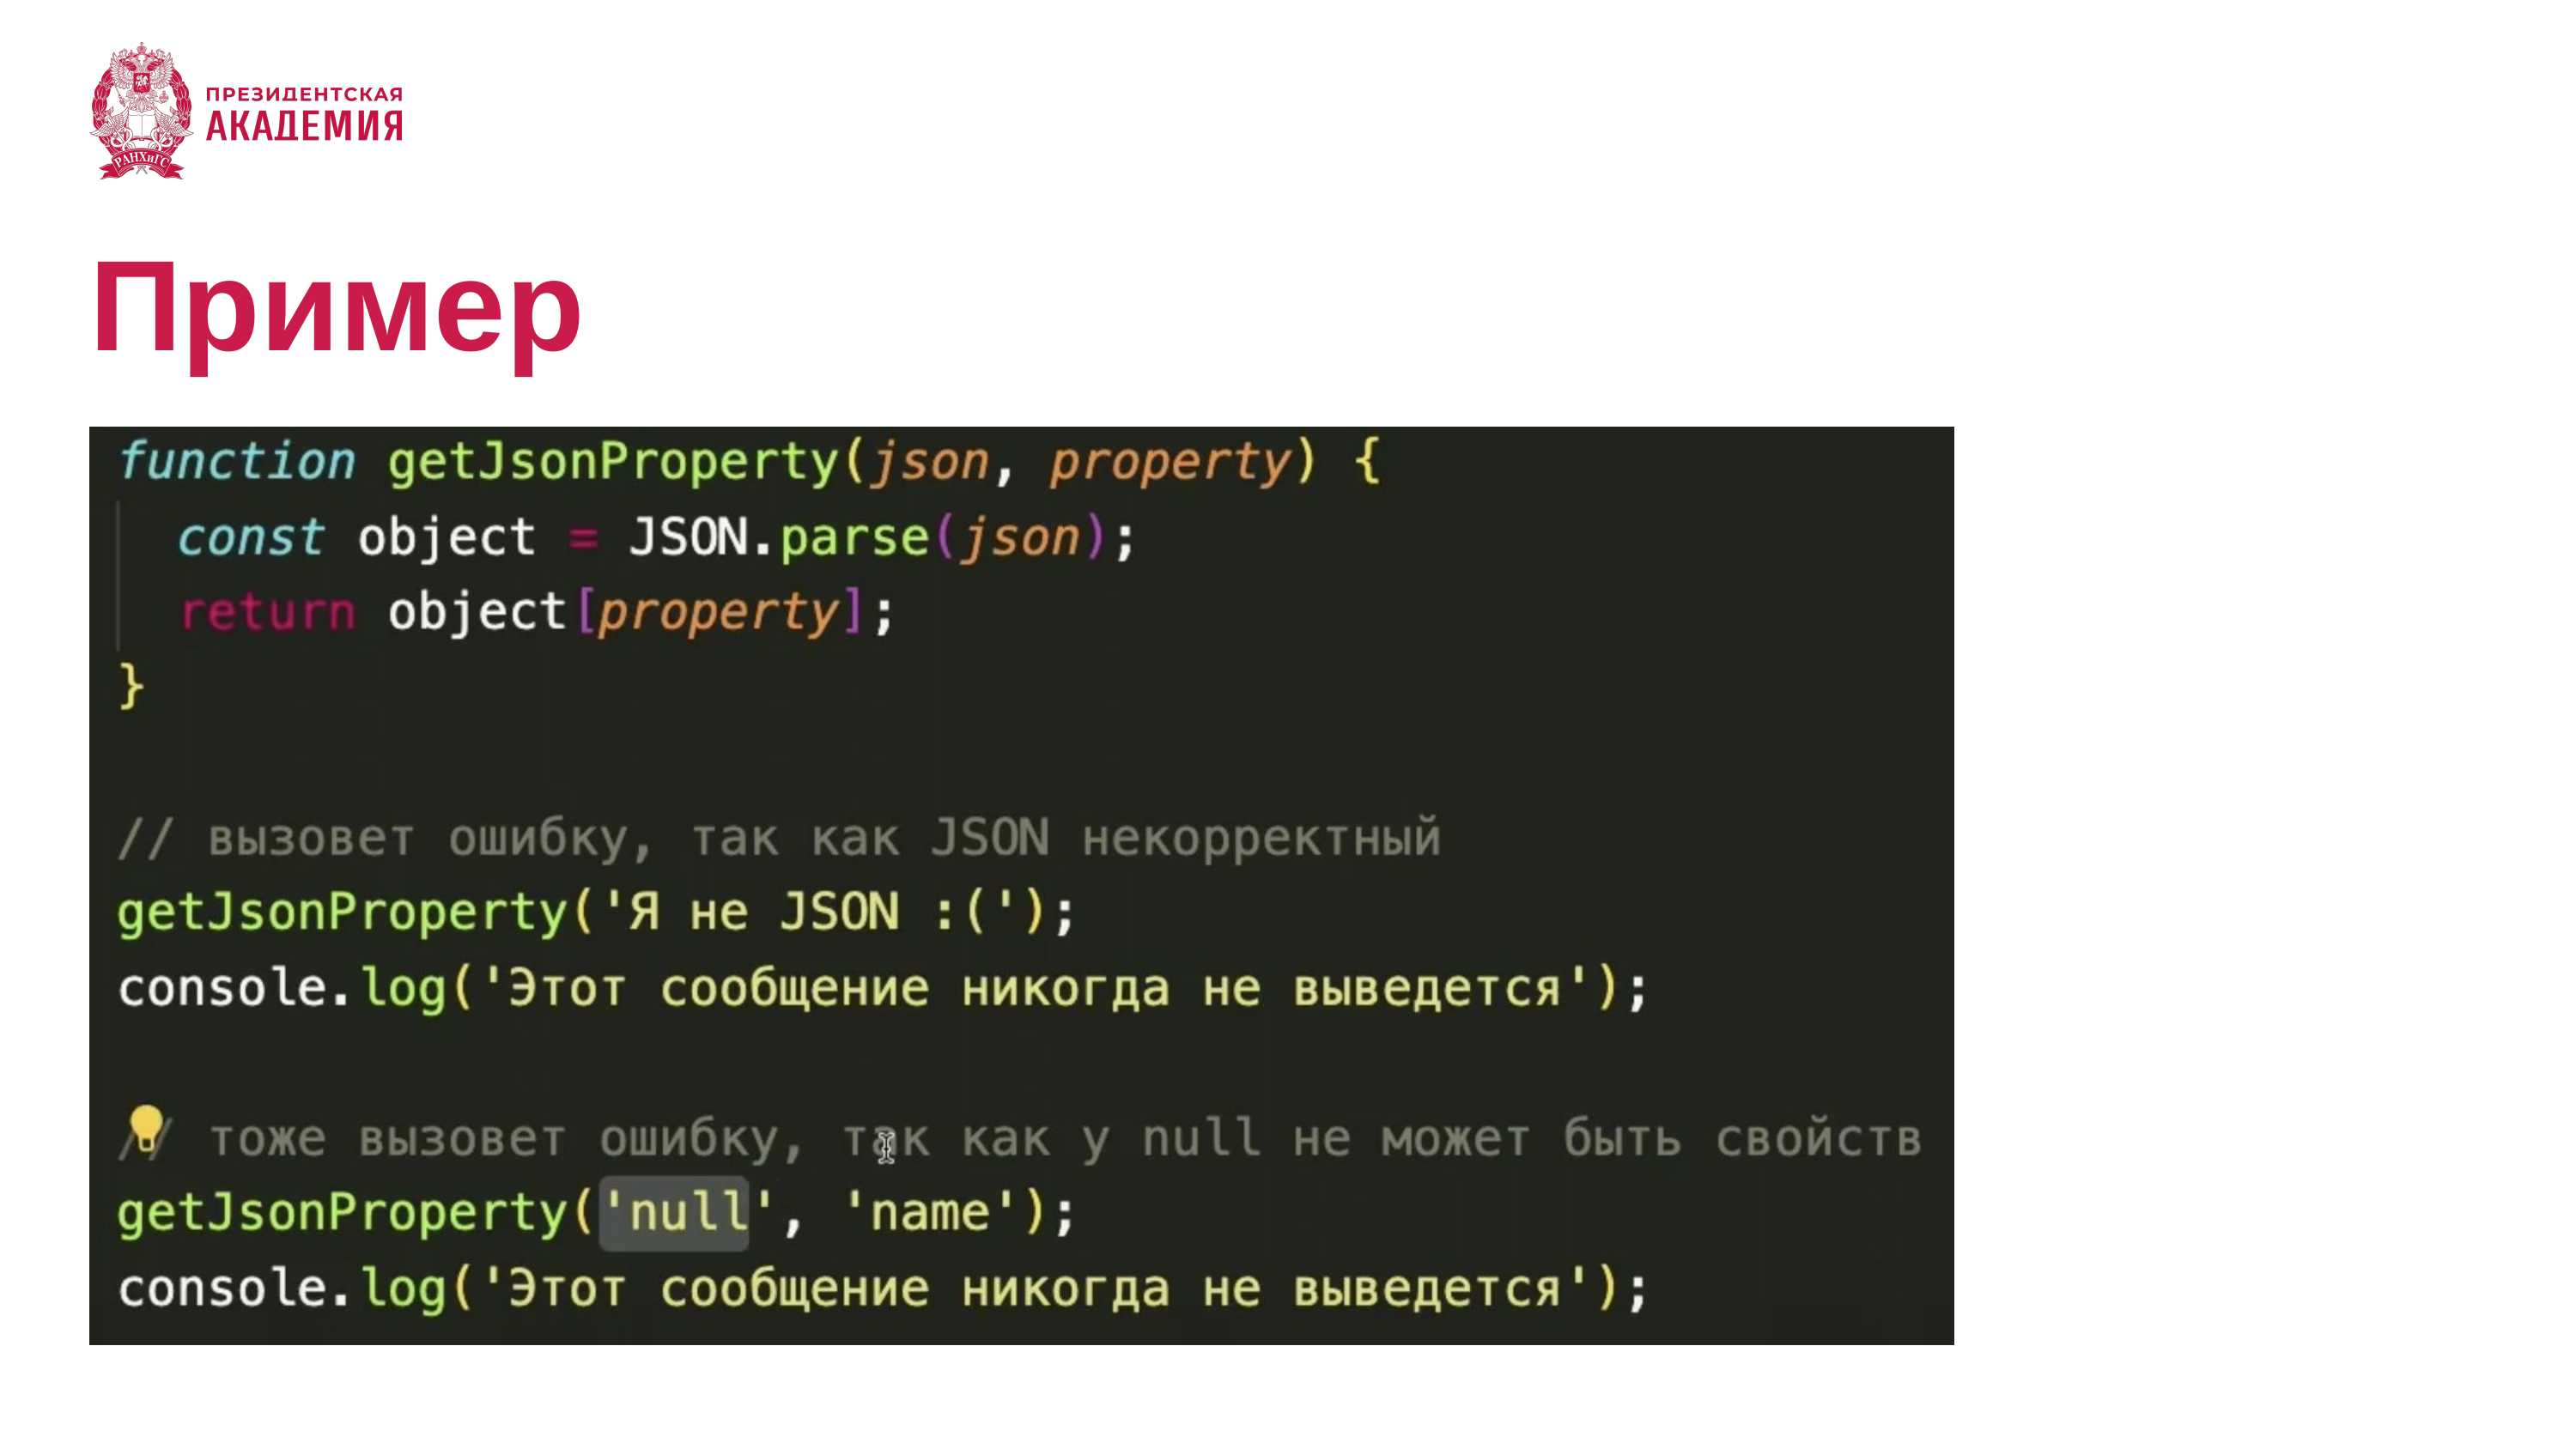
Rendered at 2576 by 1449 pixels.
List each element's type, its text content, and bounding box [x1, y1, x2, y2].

picture [88, 427, 1954, 1345]
picture [89, 42, 402, 179]
title Пример [88, 220, 2367, 464]
